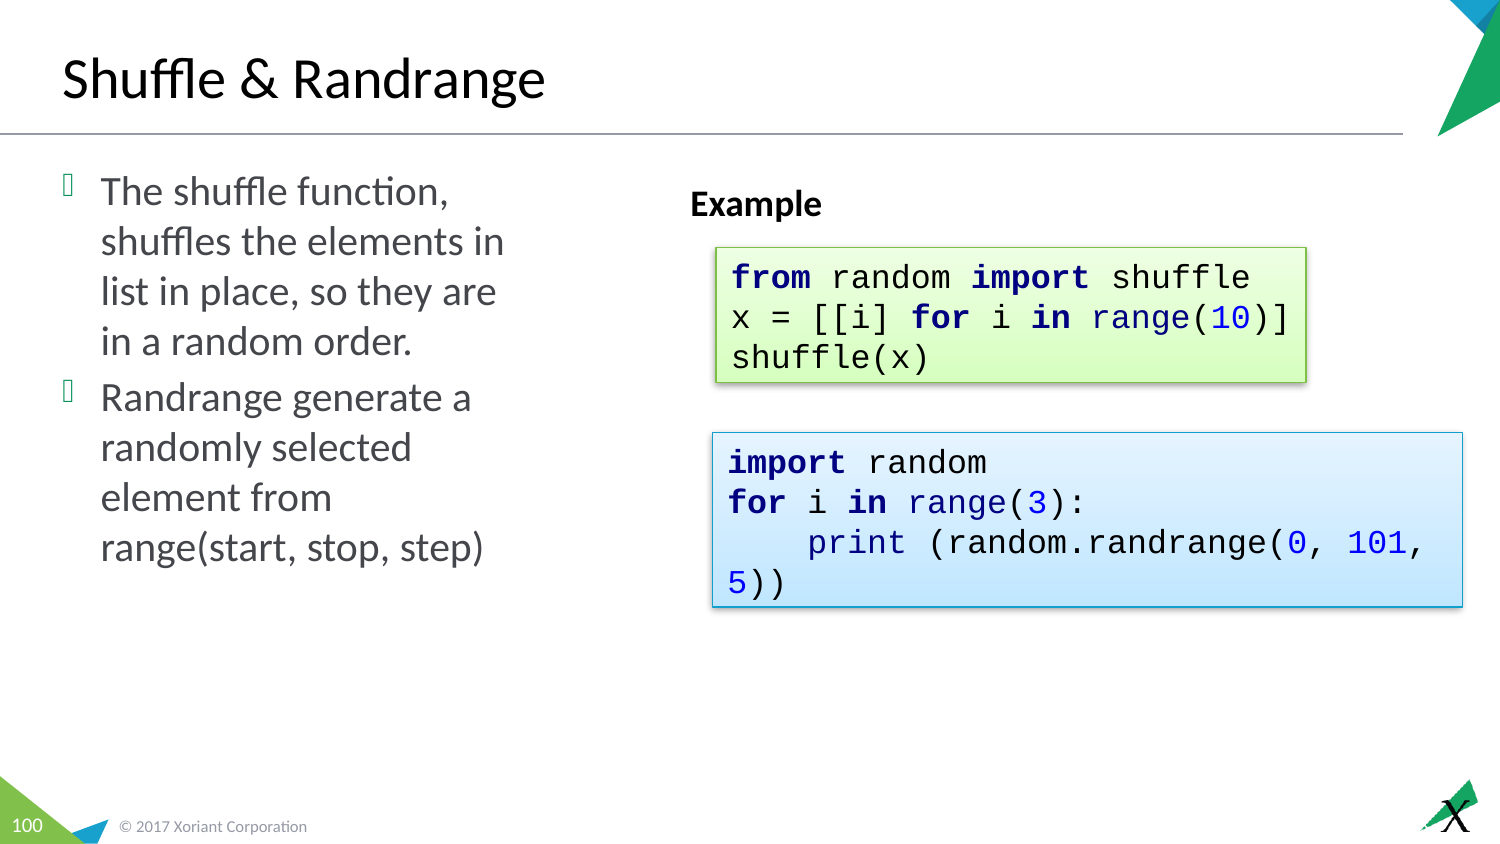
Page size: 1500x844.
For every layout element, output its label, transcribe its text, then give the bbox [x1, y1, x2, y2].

text_box import random for i in range(3): print (random.randrange(0, 101, 5)) [712, 432, 1463, 608]
text_box Example [675, 171, 847, 232]
title Shuffle & Randrange [47, 9, 1398, 118]
text_box from random import shuffle x = [[i] for i in range(10)] shuffle(x) [715, 247, 1307, 383]
picture [1420, 779, 1478, 832]
list The shuffle function, shuffles the elements in list in place, so they are in a random order. Randrange generate a randomly selected element from range(start, stop, step) [47, 156, 525, 797]
